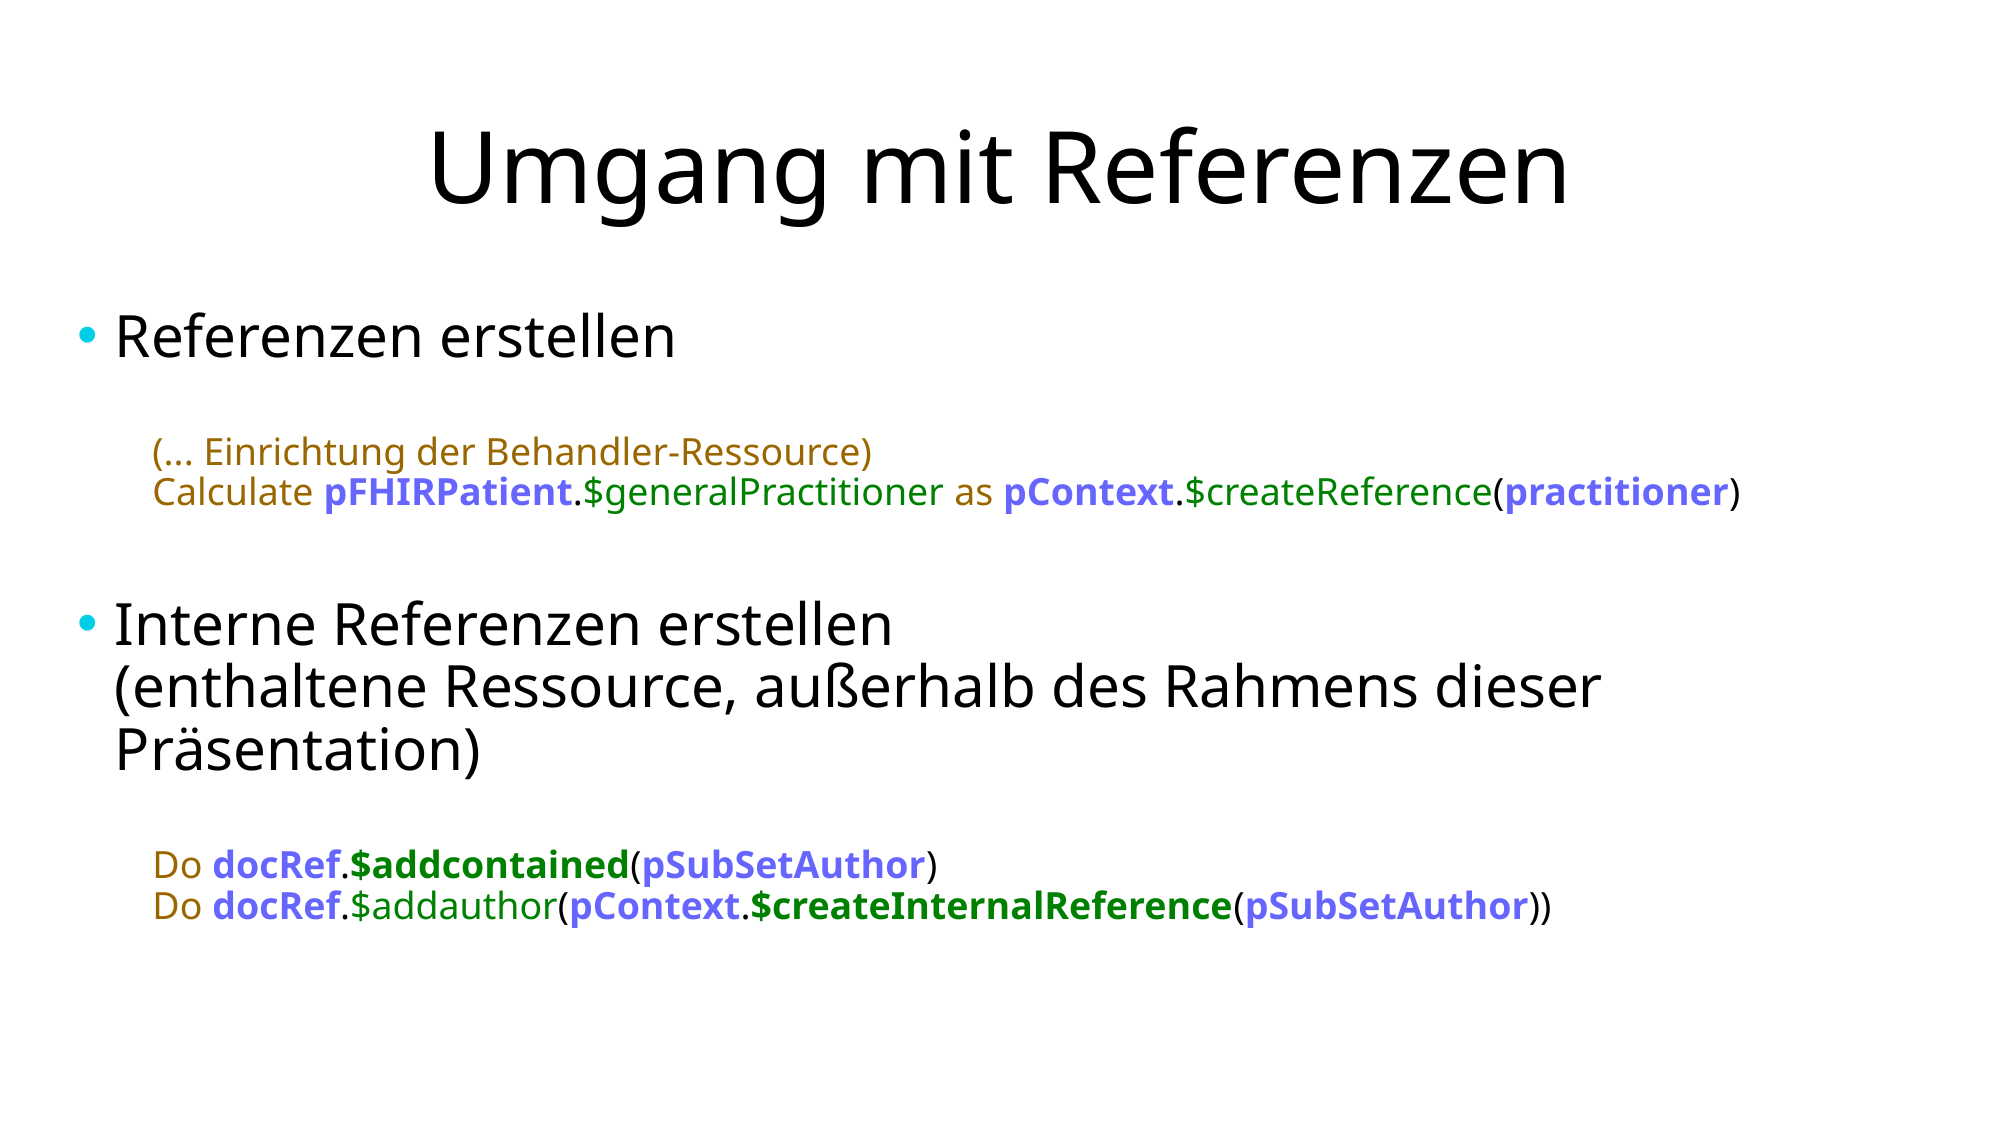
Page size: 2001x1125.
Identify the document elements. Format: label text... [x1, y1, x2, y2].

list Referenzen erstellen (... Einrichtung der Behandler-Ressource) Calculate pFHIRPatient.$generalPractitioner as pContext.$createReference(practitioner) Interne Referenzen erstellen (enthaltene Ressource, außerhalb des Rahmens dieser Präsentation) Do docRef.$addcontained(pSubSetAuthor) Do docRef.$addauthor(pContext.$createInternalReference(pSubSetAuthor)) [62, 299, 1938, 1014]
title Umgang mit Referenzen [62, 62, 1938, 280]
